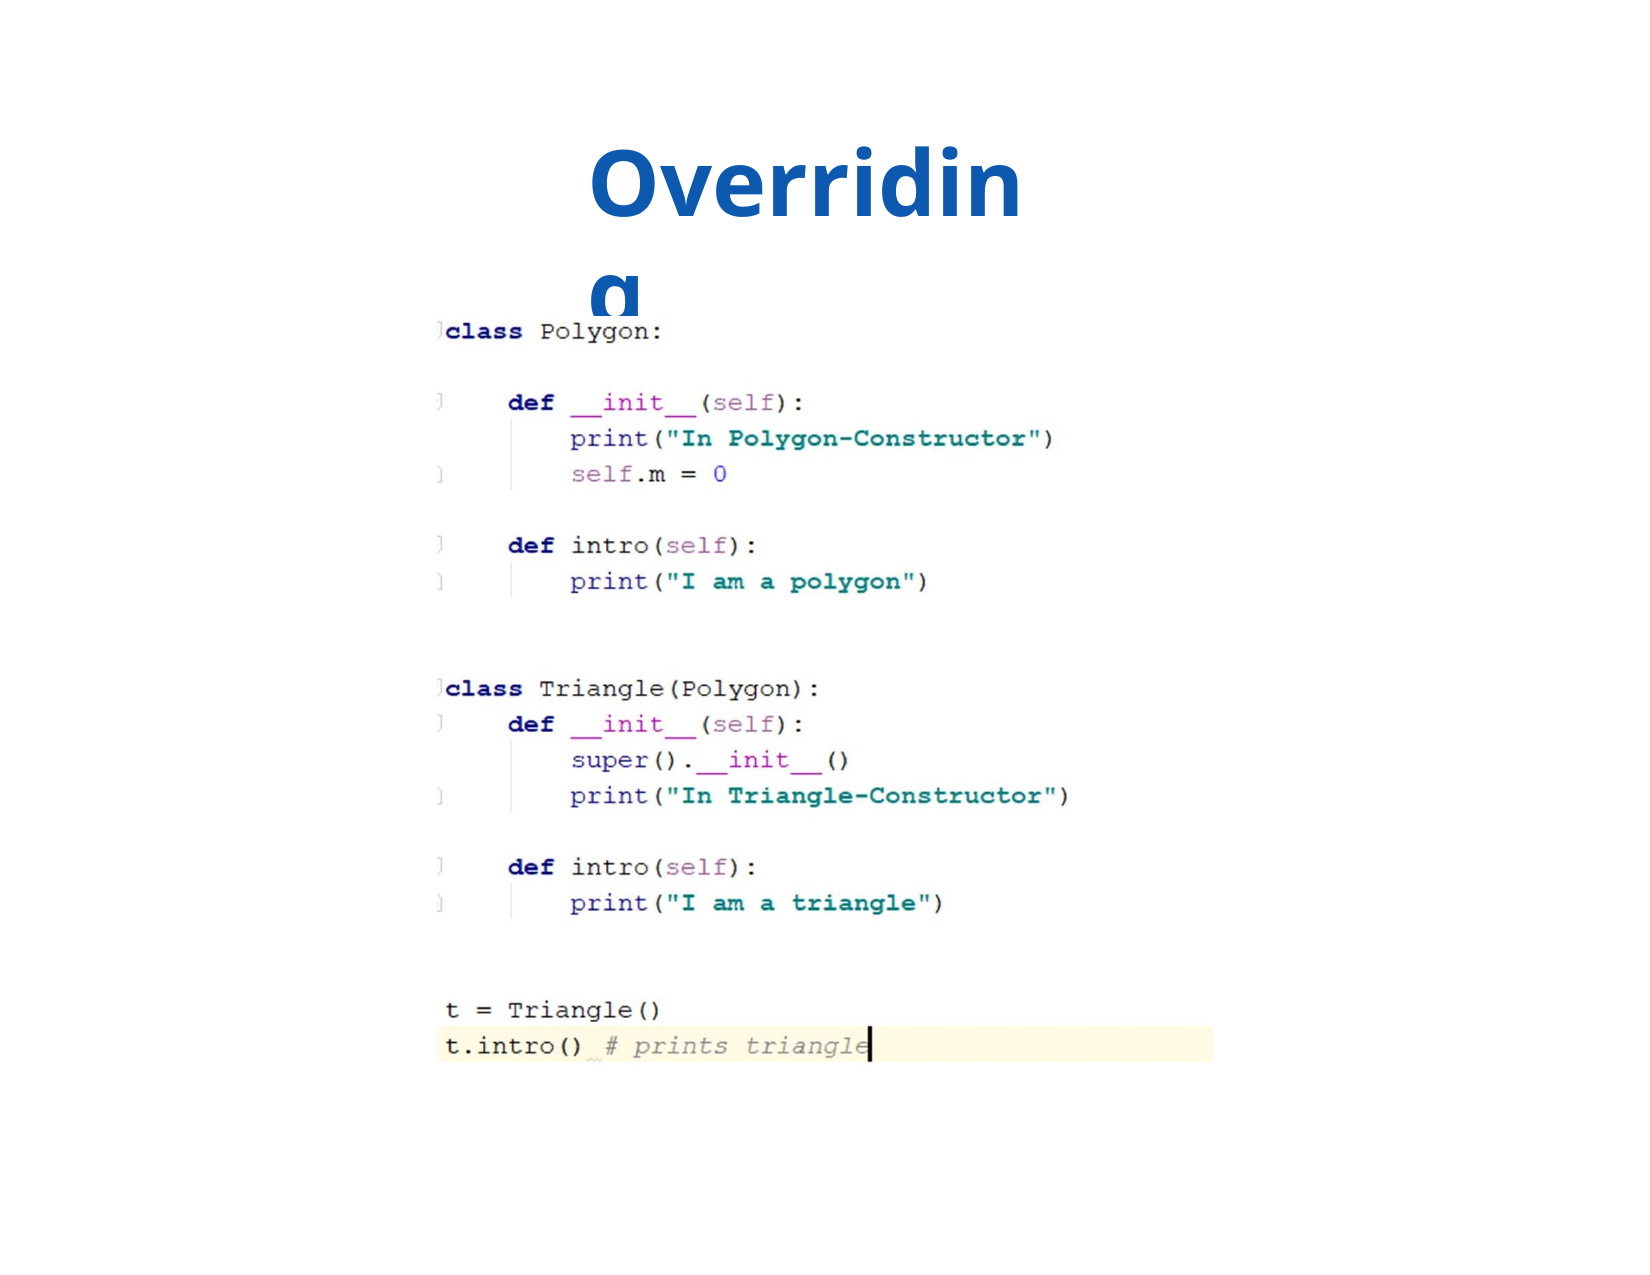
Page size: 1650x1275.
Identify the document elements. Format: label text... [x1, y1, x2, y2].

title Overriding [585, 122, 1065, 316]
text_box [436, 316, 1213, 1065]
